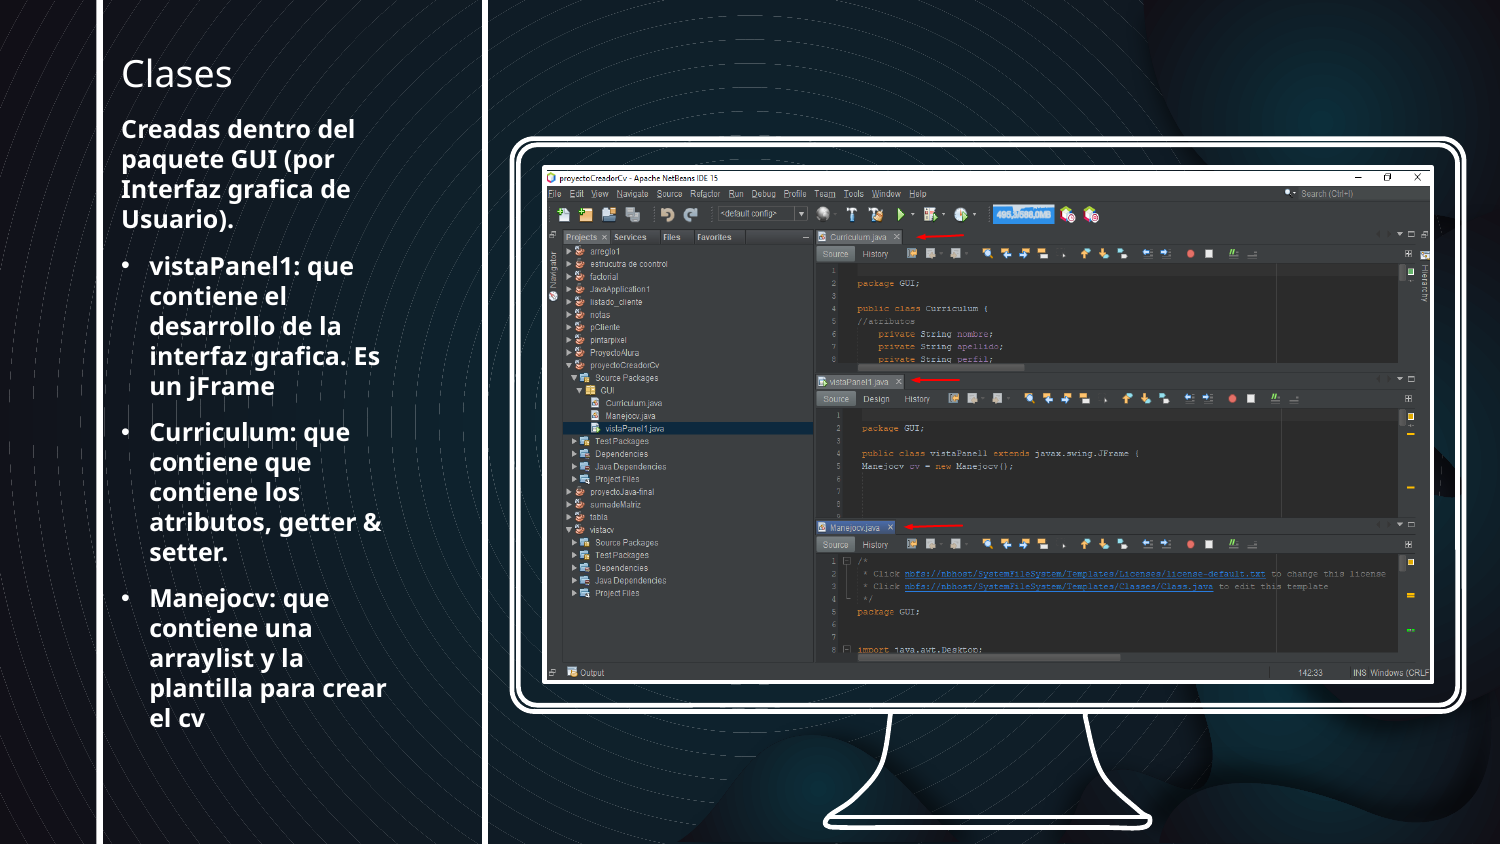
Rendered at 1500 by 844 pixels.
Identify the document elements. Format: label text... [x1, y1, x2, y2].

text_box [511, 138, 1465, 829]
title Clases [110, 34, 378, 102]
subtitle Creadas dentro del paquete GUI (por Interfaz grafica de Usuario). vistaPanel1: que contiene el desarrollo de la interfaz grafica. Es un jFrame Curriculum: que contiene que contiene los atributos, getter & setter. Manejocv: que contiene una arraylist y la plantilla para crear el cv [110, 108, 426, 810]
